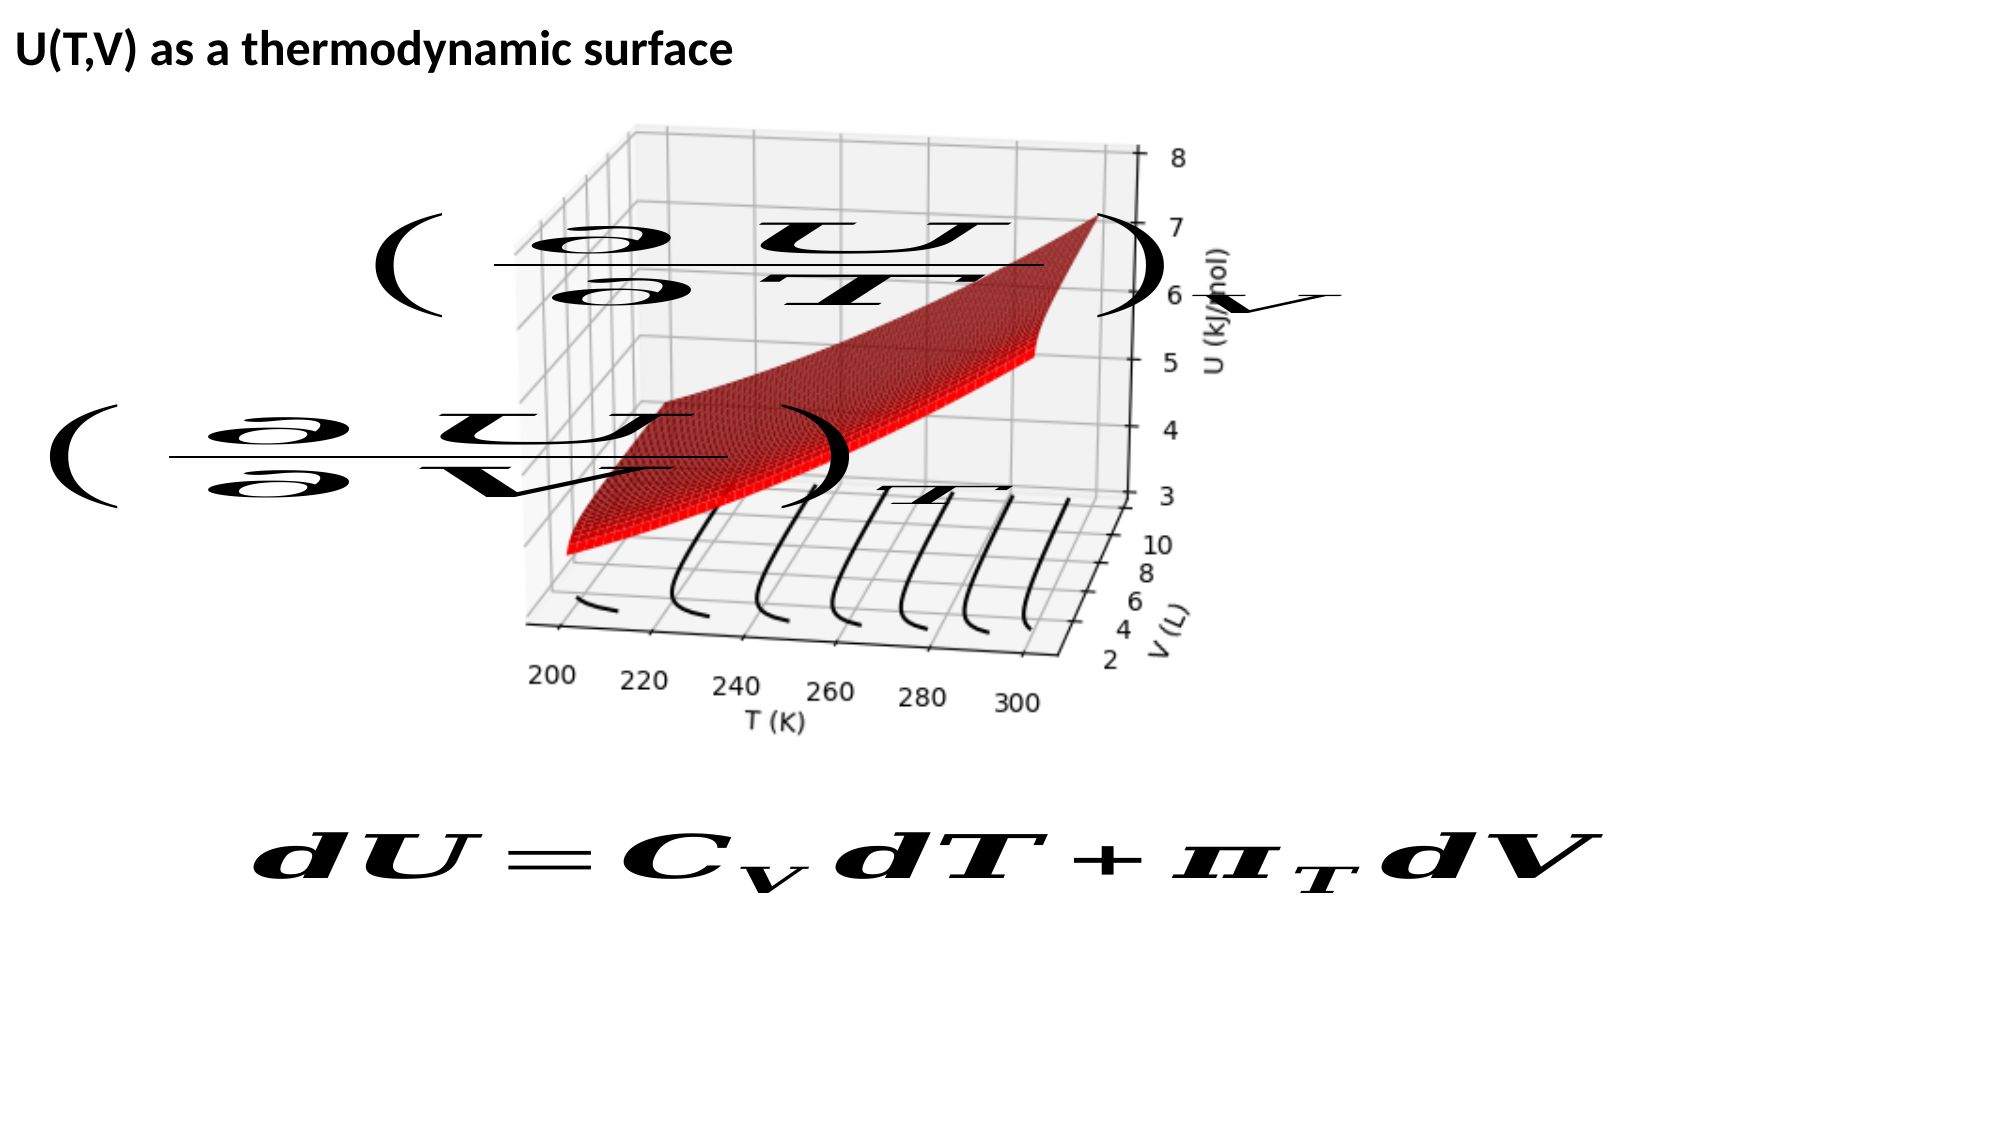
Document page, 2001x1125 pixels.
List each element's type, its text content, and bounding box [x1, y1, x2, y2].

picture [447, 83, 1257, 767]
text_box U(T,V) as a thermodynamic surface [0, 7, 1891, 83]
